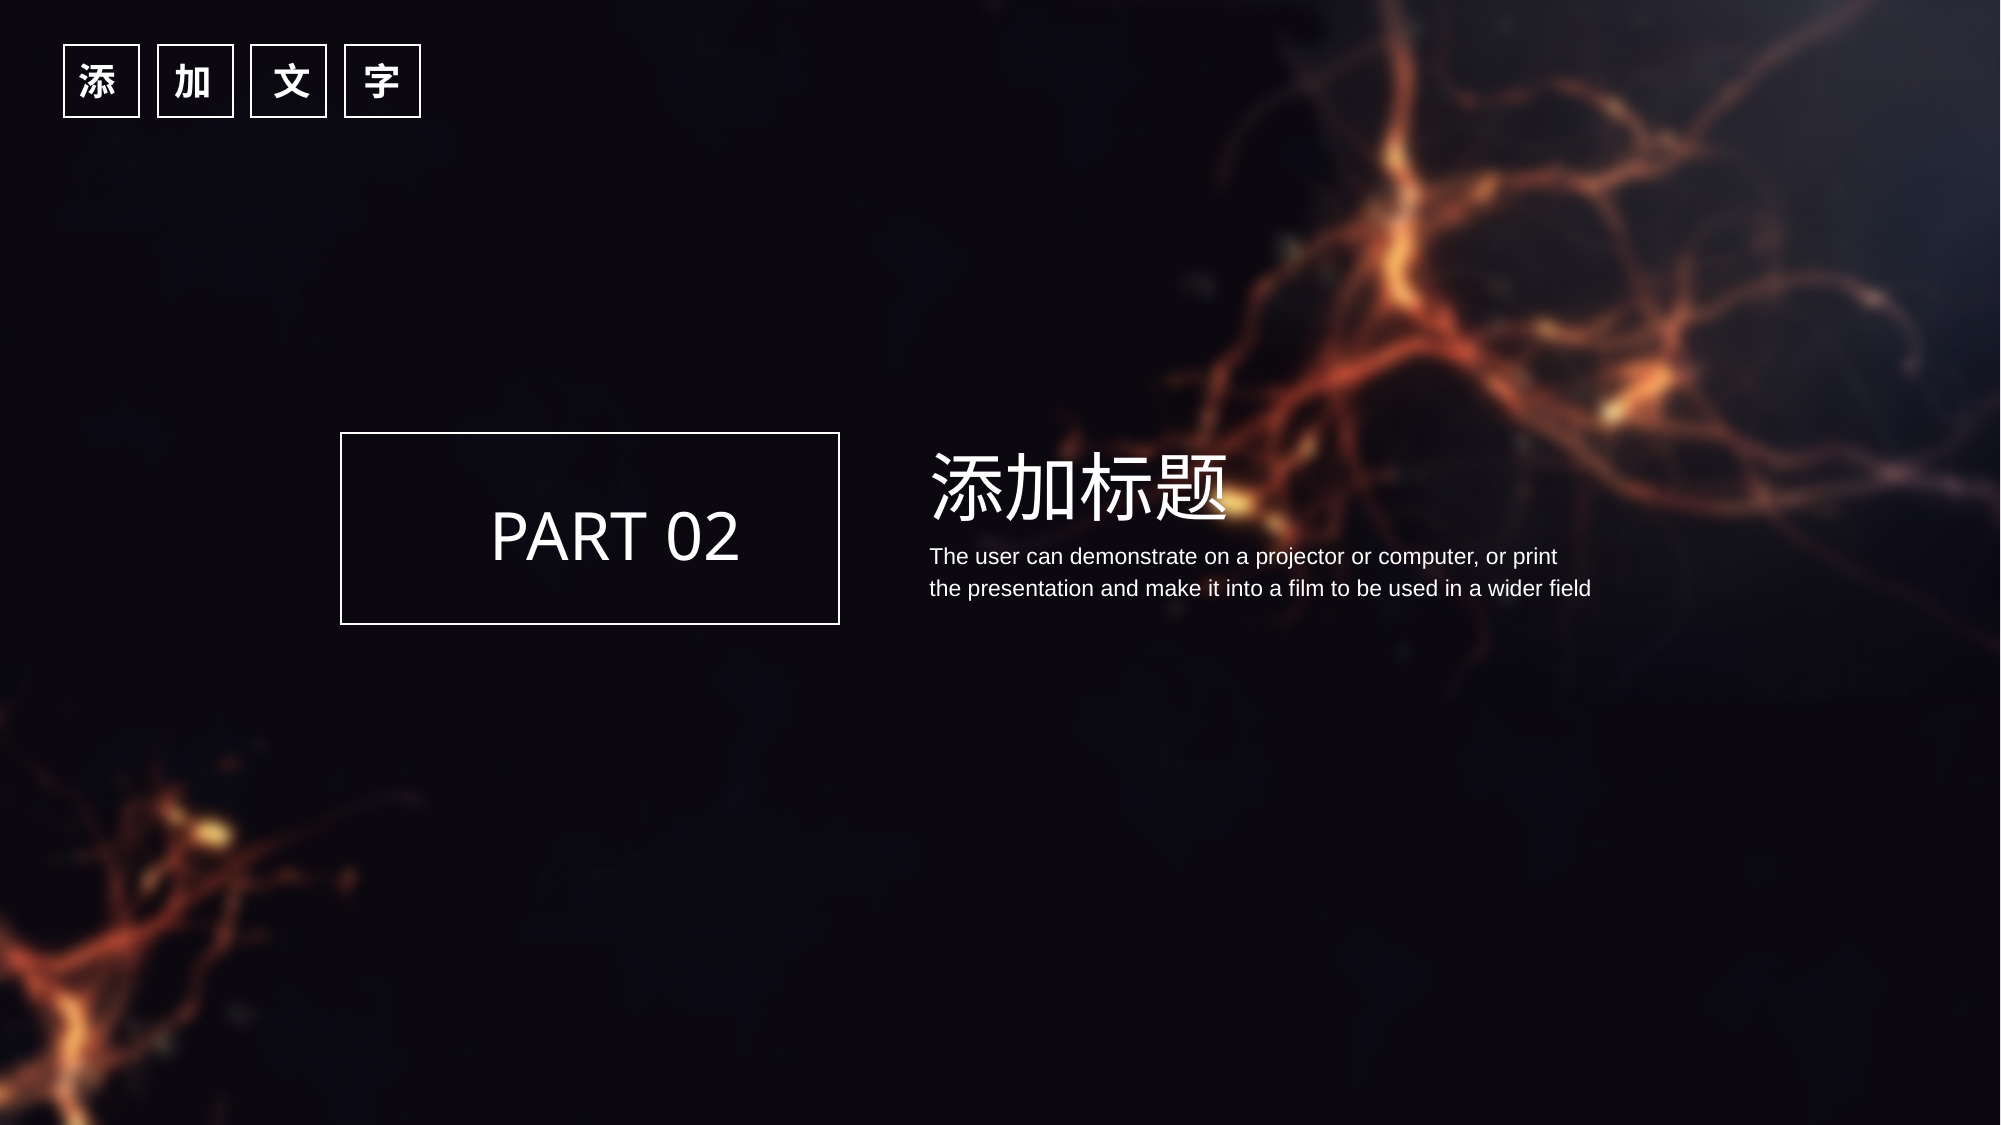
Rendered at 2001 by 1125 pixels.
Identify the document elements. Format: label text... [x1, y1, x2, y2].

picture [0, 0, 2001, 1125]
text_box The user can demonstrate on a projector or computer, or print the presentation and make it into a film to be used in a wider field [914, 530, 1611, 609]
text_box [340, 432, 840, 625]
text_box 添加标题 [914, 433, 1646, 538]
